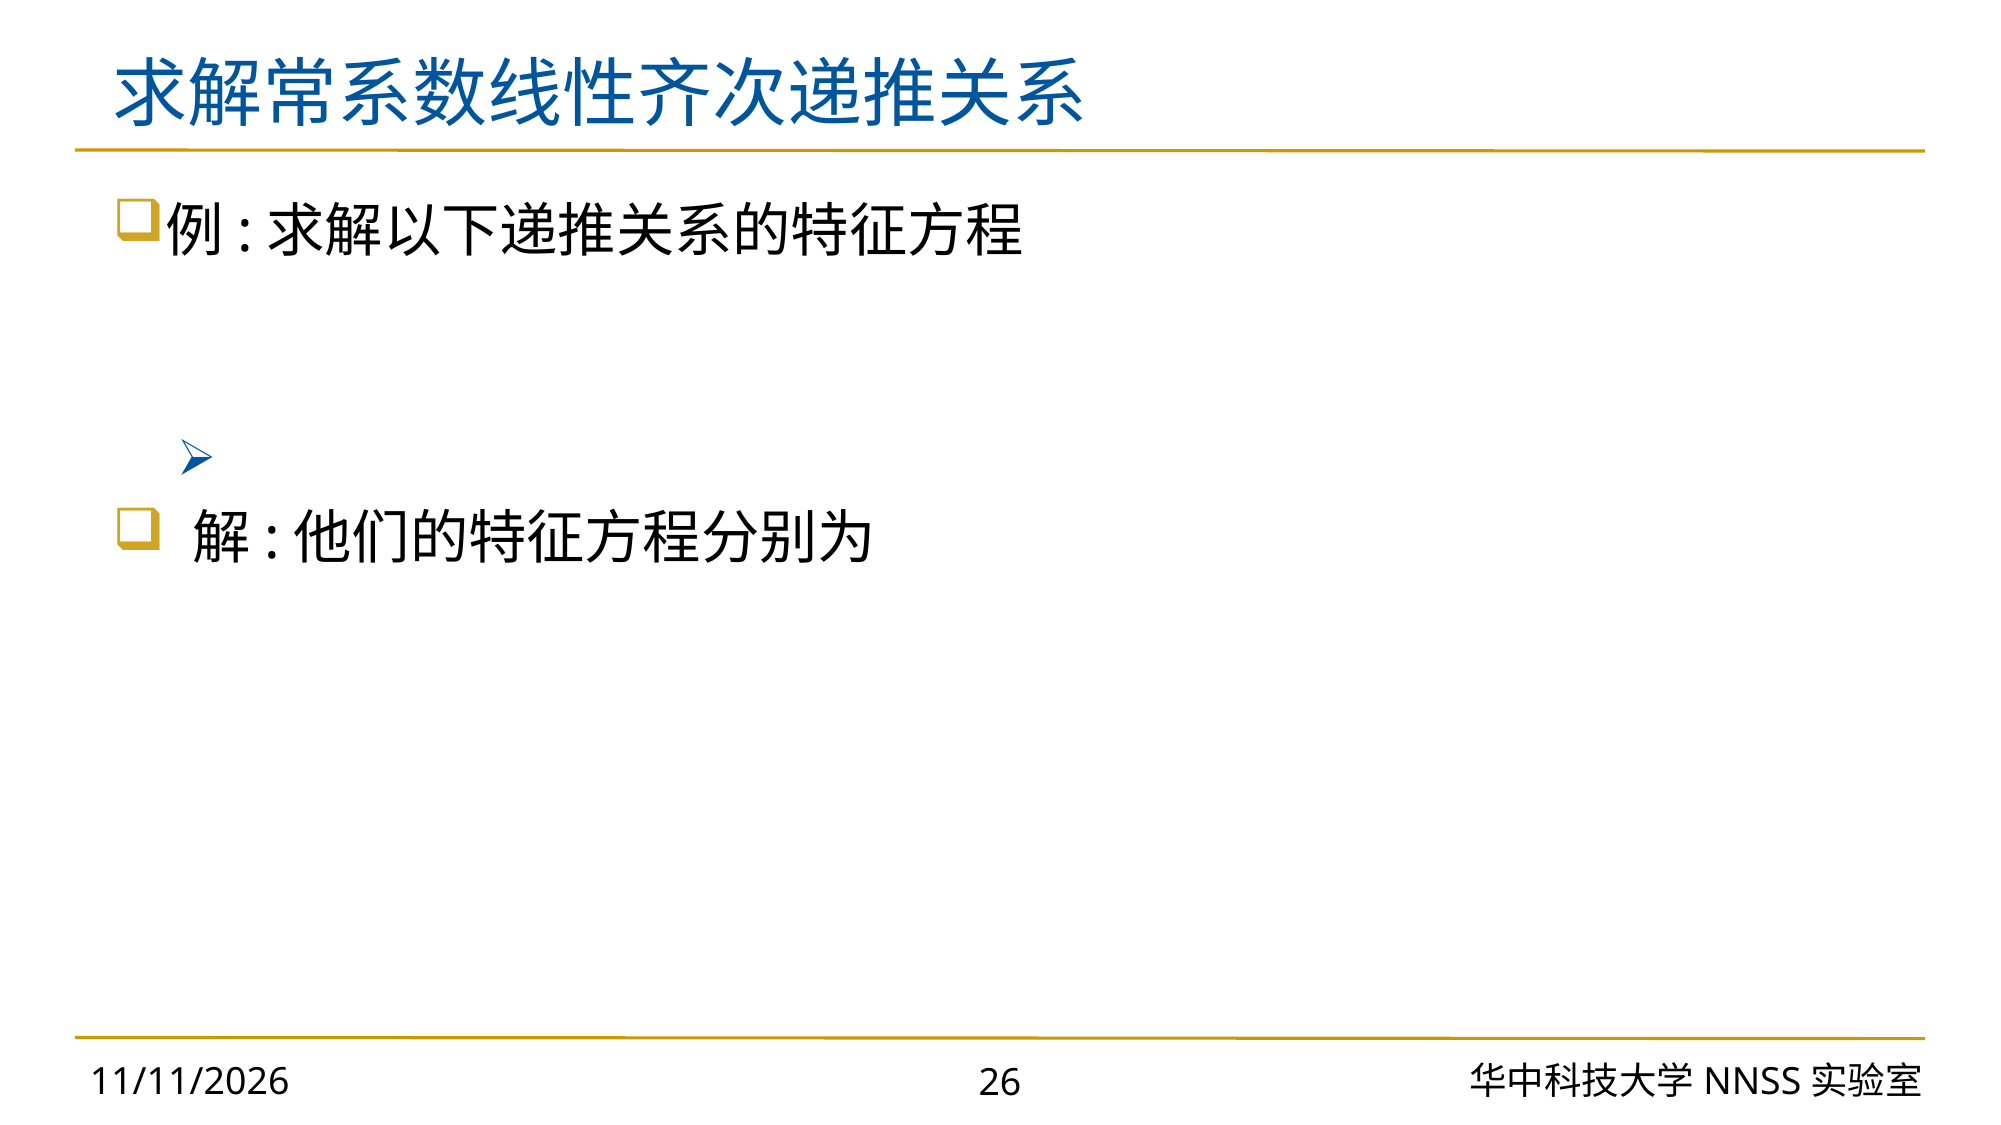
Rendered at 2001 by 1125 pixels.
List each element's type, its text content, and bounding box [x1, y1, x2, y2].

title 求解常系数线性齐次递推关系 [97, 44, 1900, 149]
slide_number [75, 1050, 550, 1111]
footer 华中科技大学NNSS实验室 [1237, 1050, 1938, 1113]
slide_number 26 [699, 1050, 1237, 1111]
